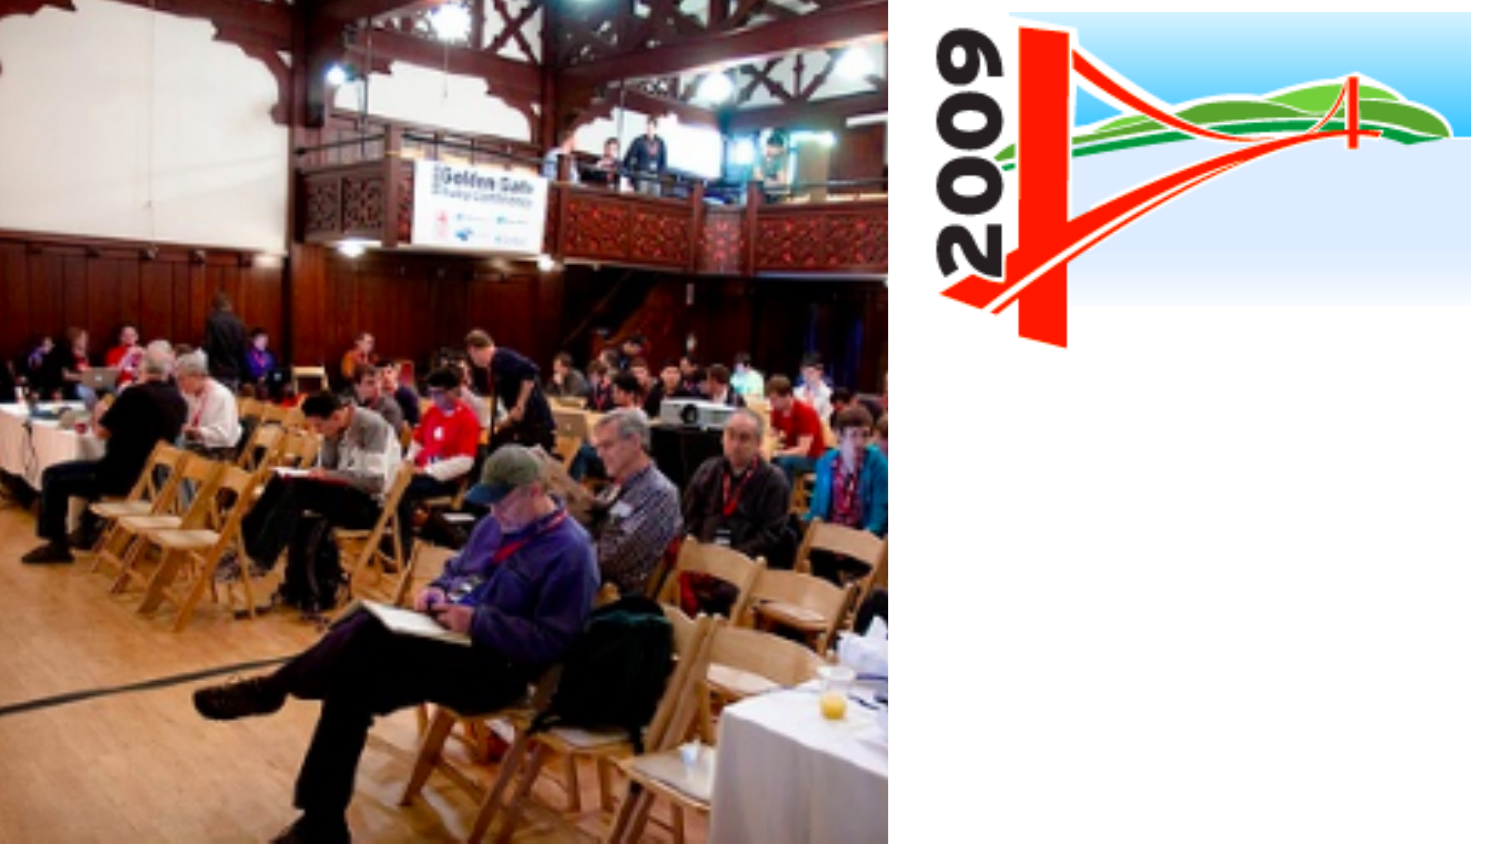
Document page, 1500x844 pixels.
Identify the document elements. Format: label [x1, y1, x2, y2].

picture [913, 12, 1471, 361]
picture [0, 0, 889, 844]
